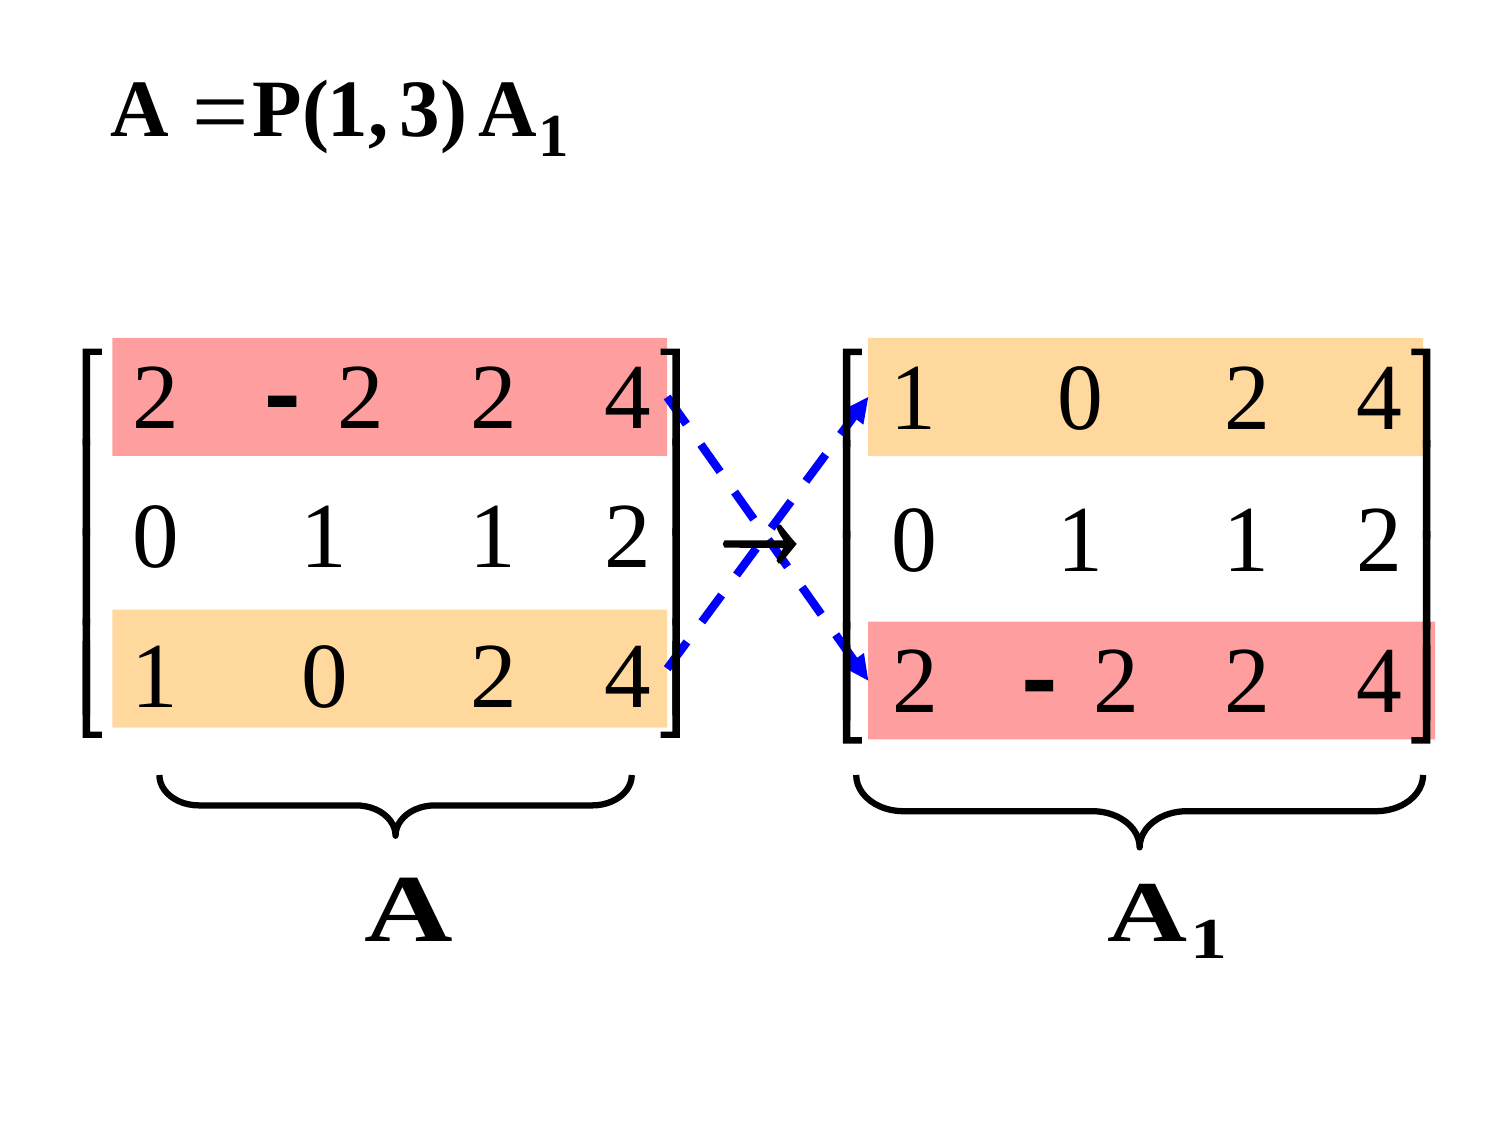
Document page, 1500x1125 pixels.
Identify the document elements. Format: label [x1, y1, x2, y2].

text_box [1092, 860, 1241, 971]
list [64, 337, 711, 755]
text_box [348, 857, 472, 955]
text_box [714, 337, 1460, 761]
text_box [856, 774, 1424, 848]
text_box [159, 775, 632, 836]
text_box [96, 54, 583, 170]
